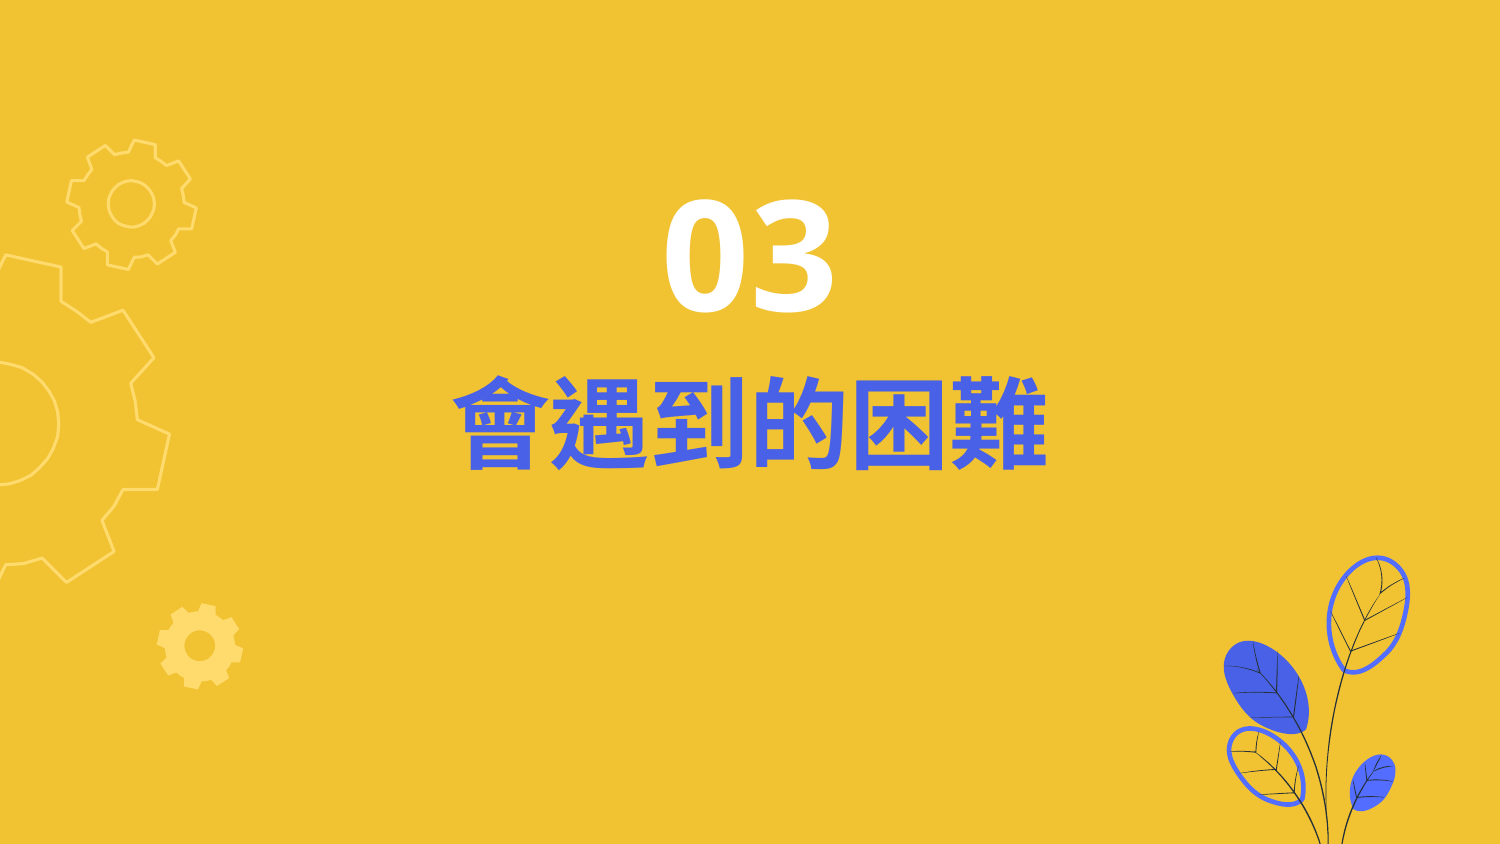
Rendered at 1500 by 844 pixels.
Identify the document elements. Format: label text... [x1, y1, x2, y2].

text_box [66, 140, 197, 270]
text_box [0, 254, 170, 583]
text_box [1223, 557, 1408, 844]
text_box [156, 603, 244, 690]
title 會遇到的困難 [123, 352, 1382, 491]
title 03 [491, 219, 1009, 358]
